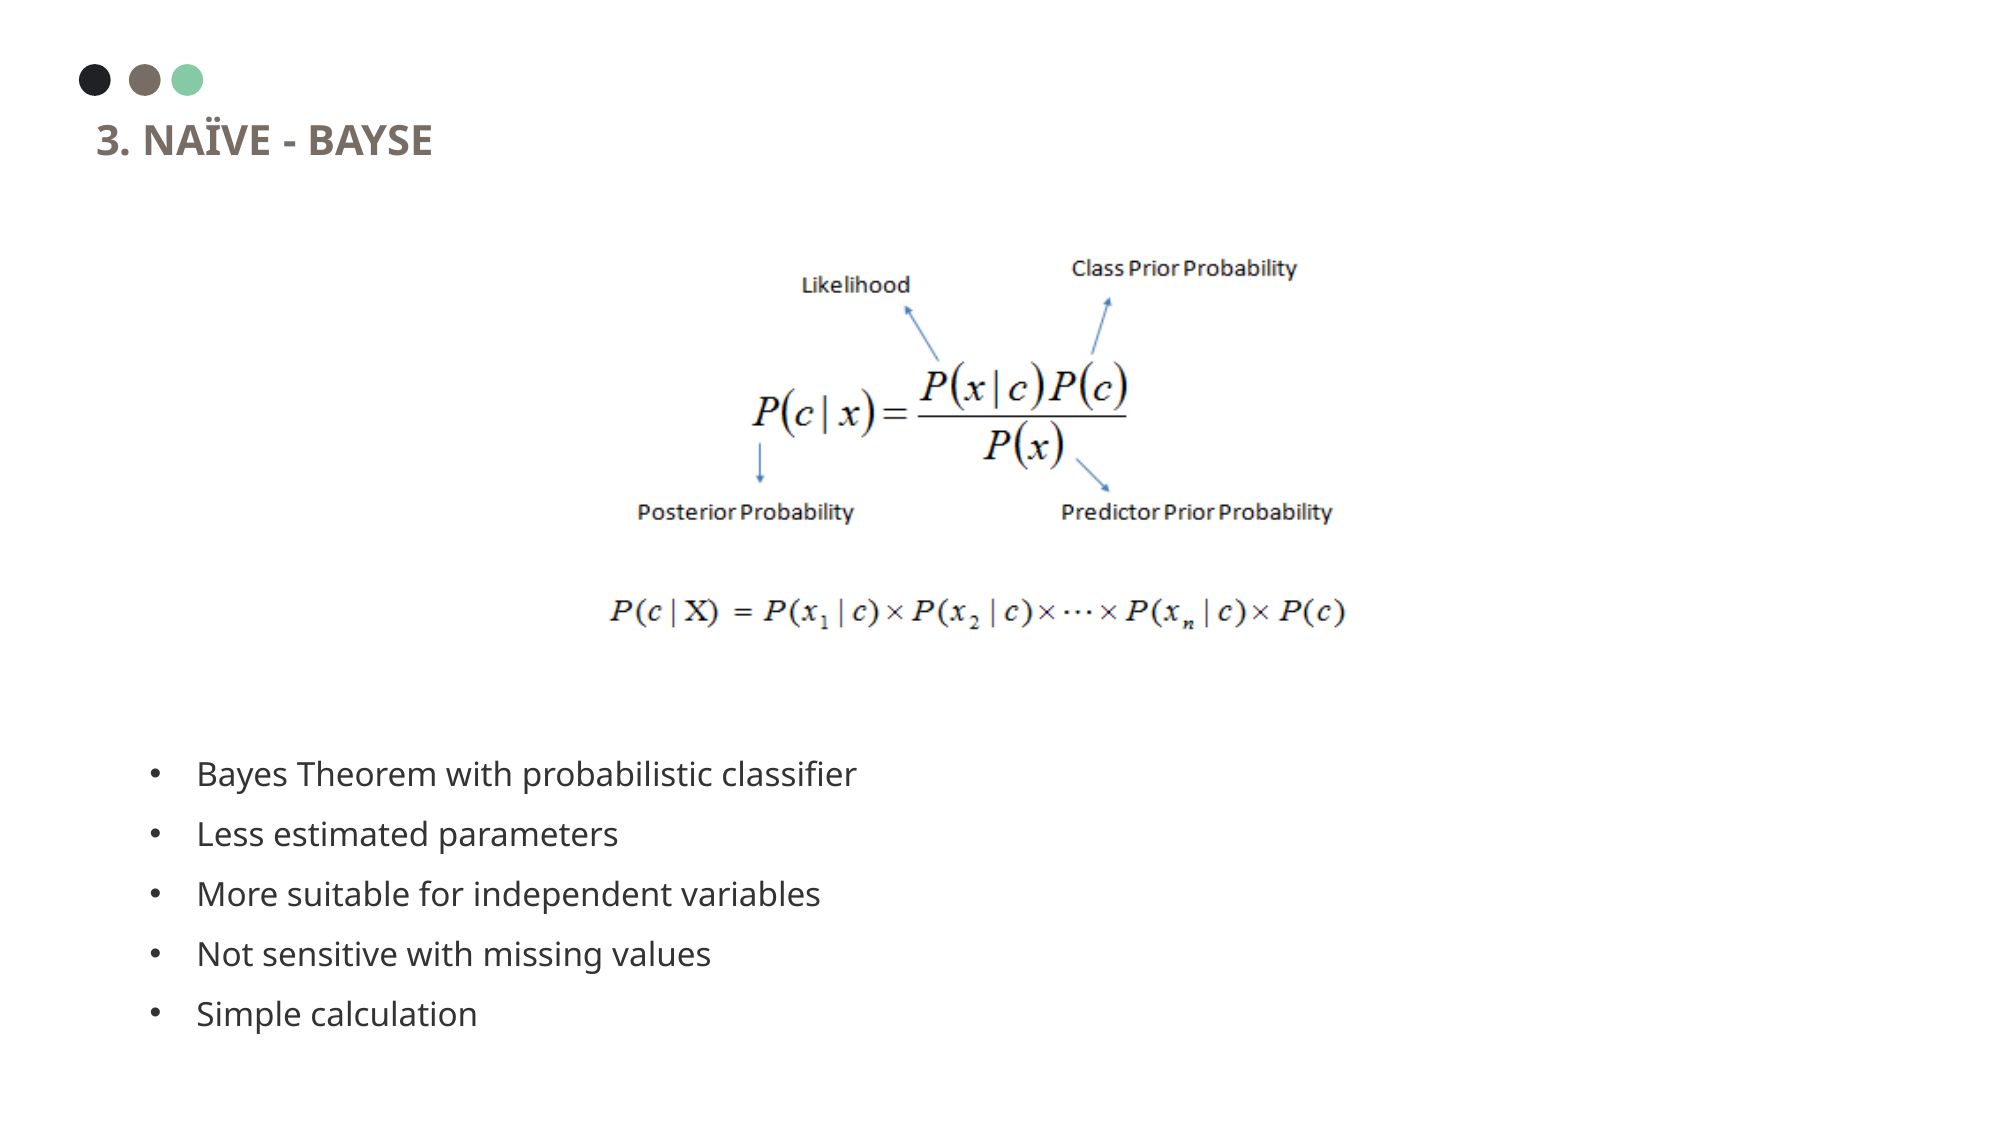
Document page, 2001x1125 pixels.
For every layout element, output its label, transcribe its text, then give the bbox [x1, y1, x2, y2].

text_box [170, 63, 205, 97]
picture [574, 219, 1388, 663]
text_box [77, 63, 112, 97]
text_box [127, 63, 162, 97]
text_box Bayes Theorem with probabilistic classifier Less estimated parameters More suitable for independent variables Not sensitive with missing values Simple calculation [84, 725, 1944, 1040]
list 3. Naïve - bayse [84, 113, 861, 158]
